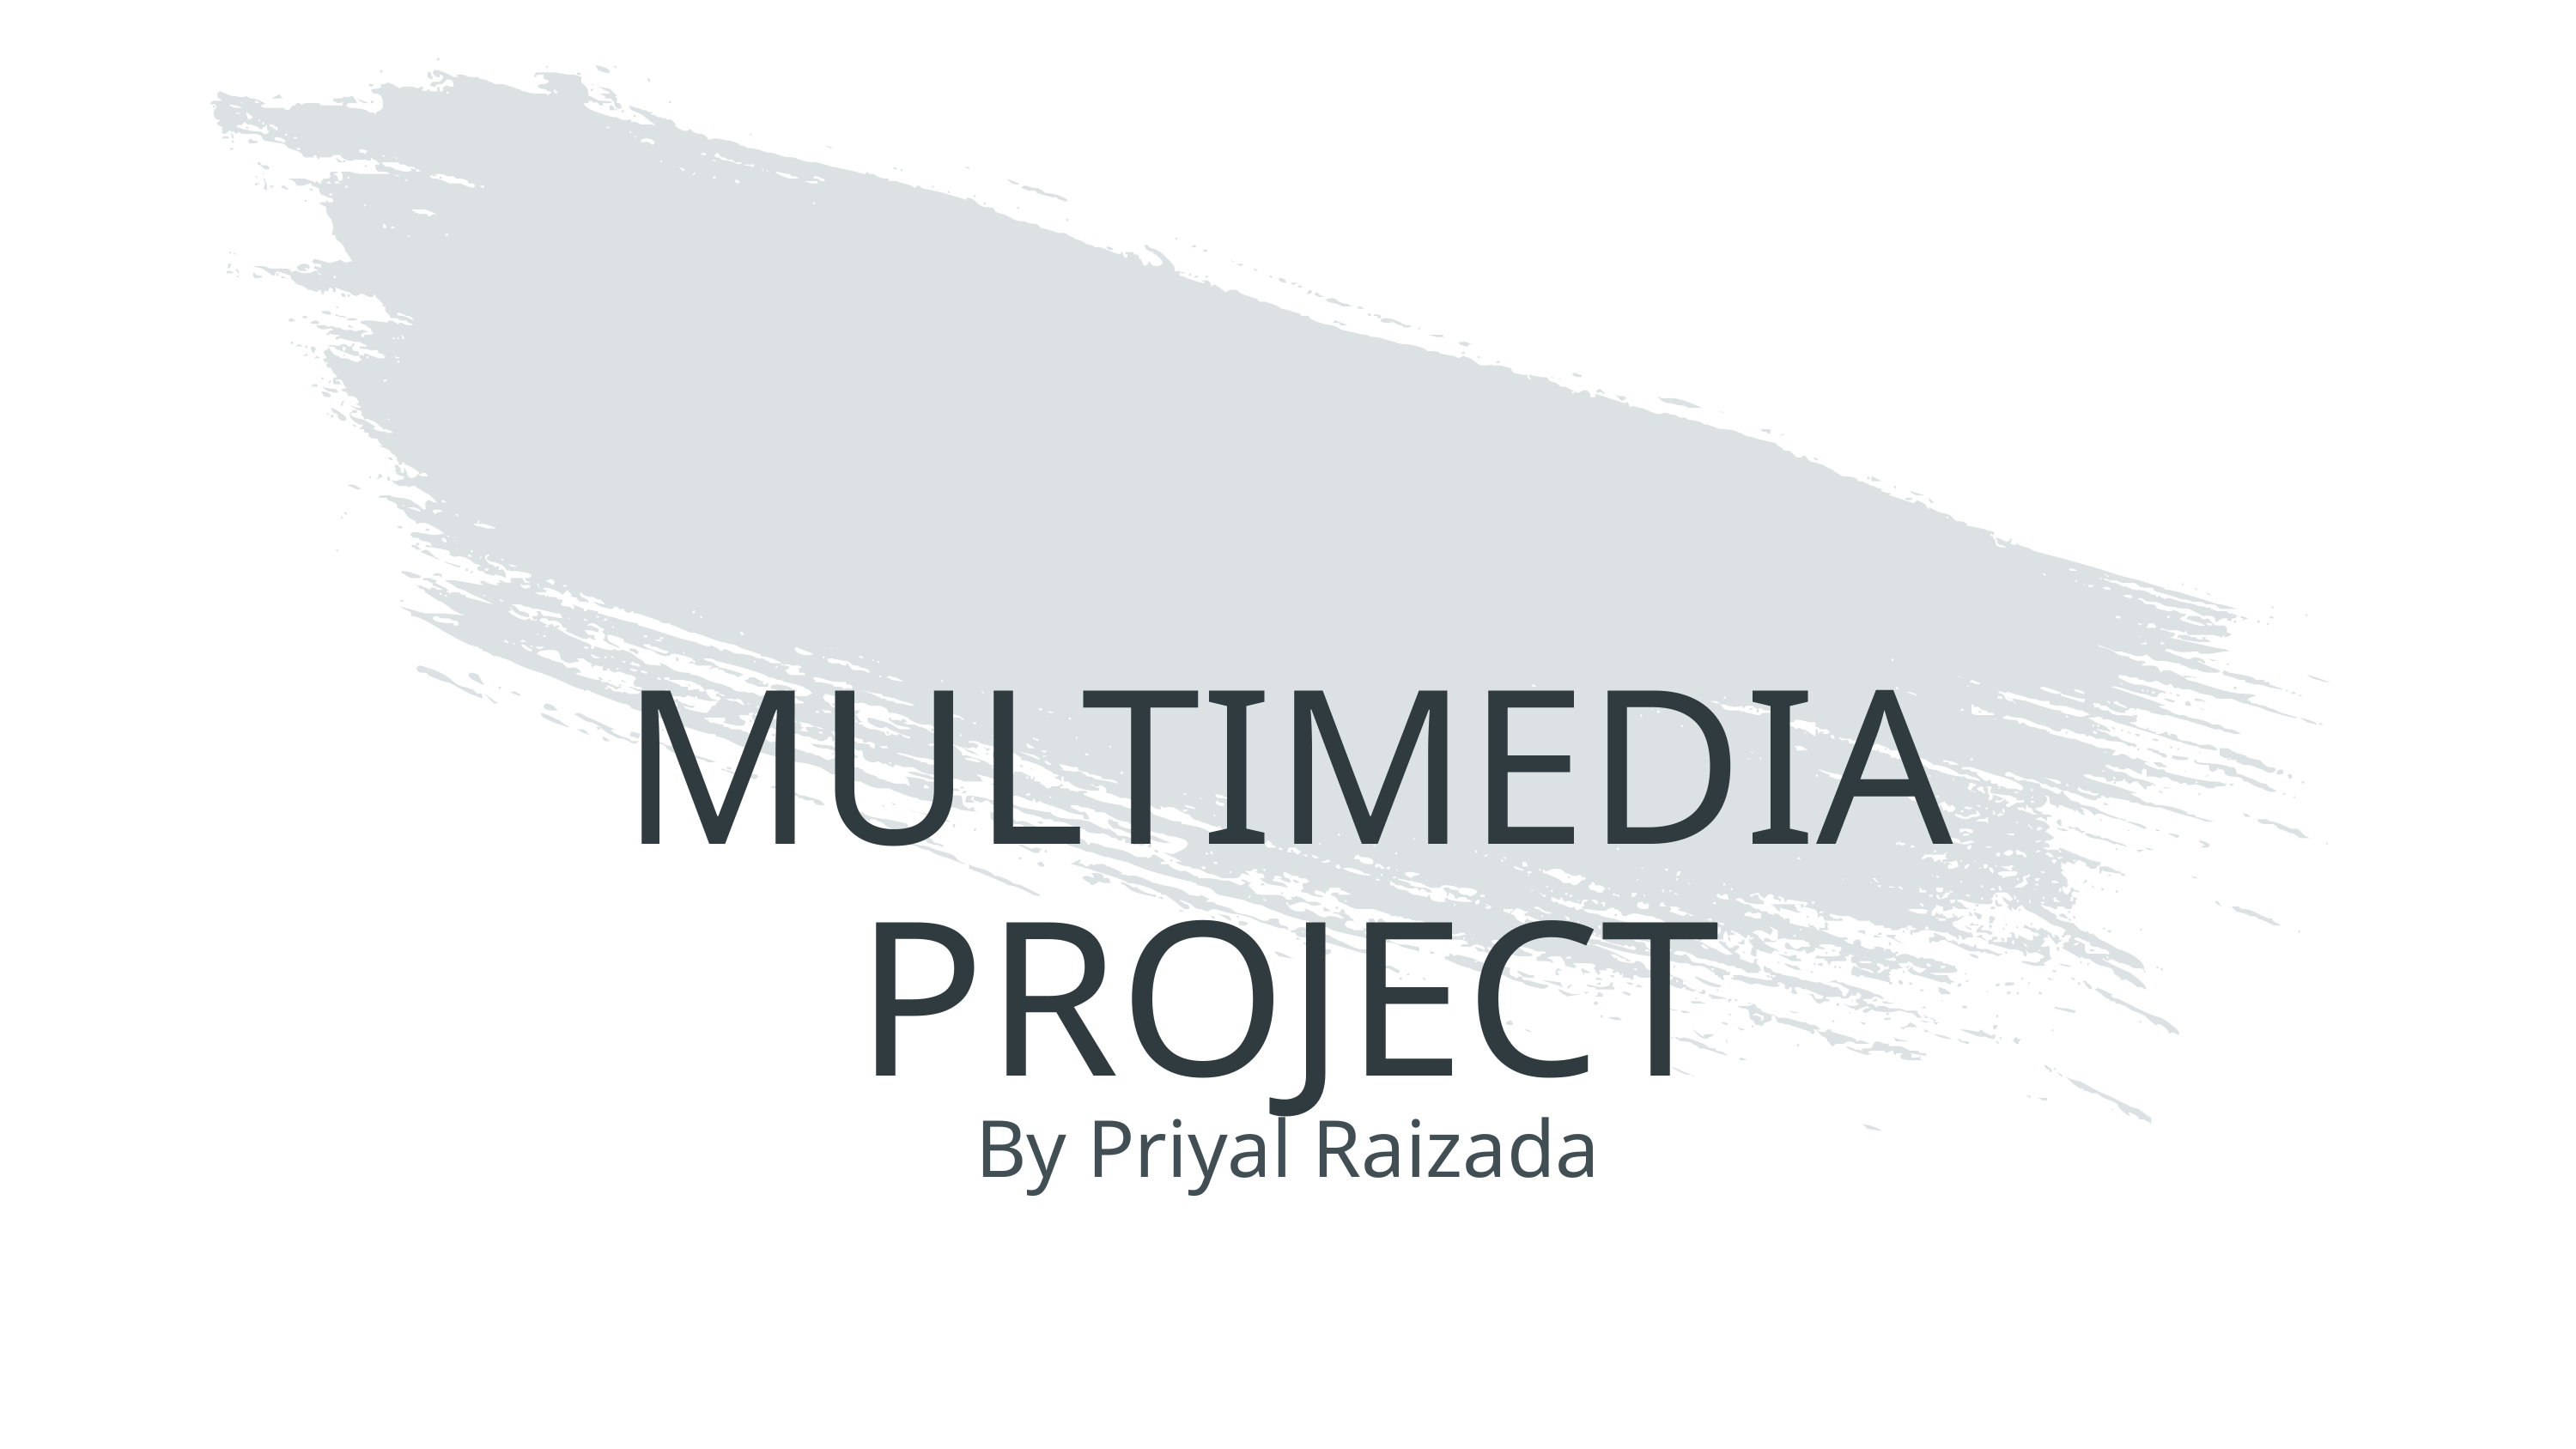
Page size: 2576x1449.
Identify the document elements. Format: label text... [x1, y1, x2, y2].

title MULTIMEDIA PROJECT [216, 862, 2360, 1092]
list By Priyal Raizada [216, 1092, 2360, 1210]
